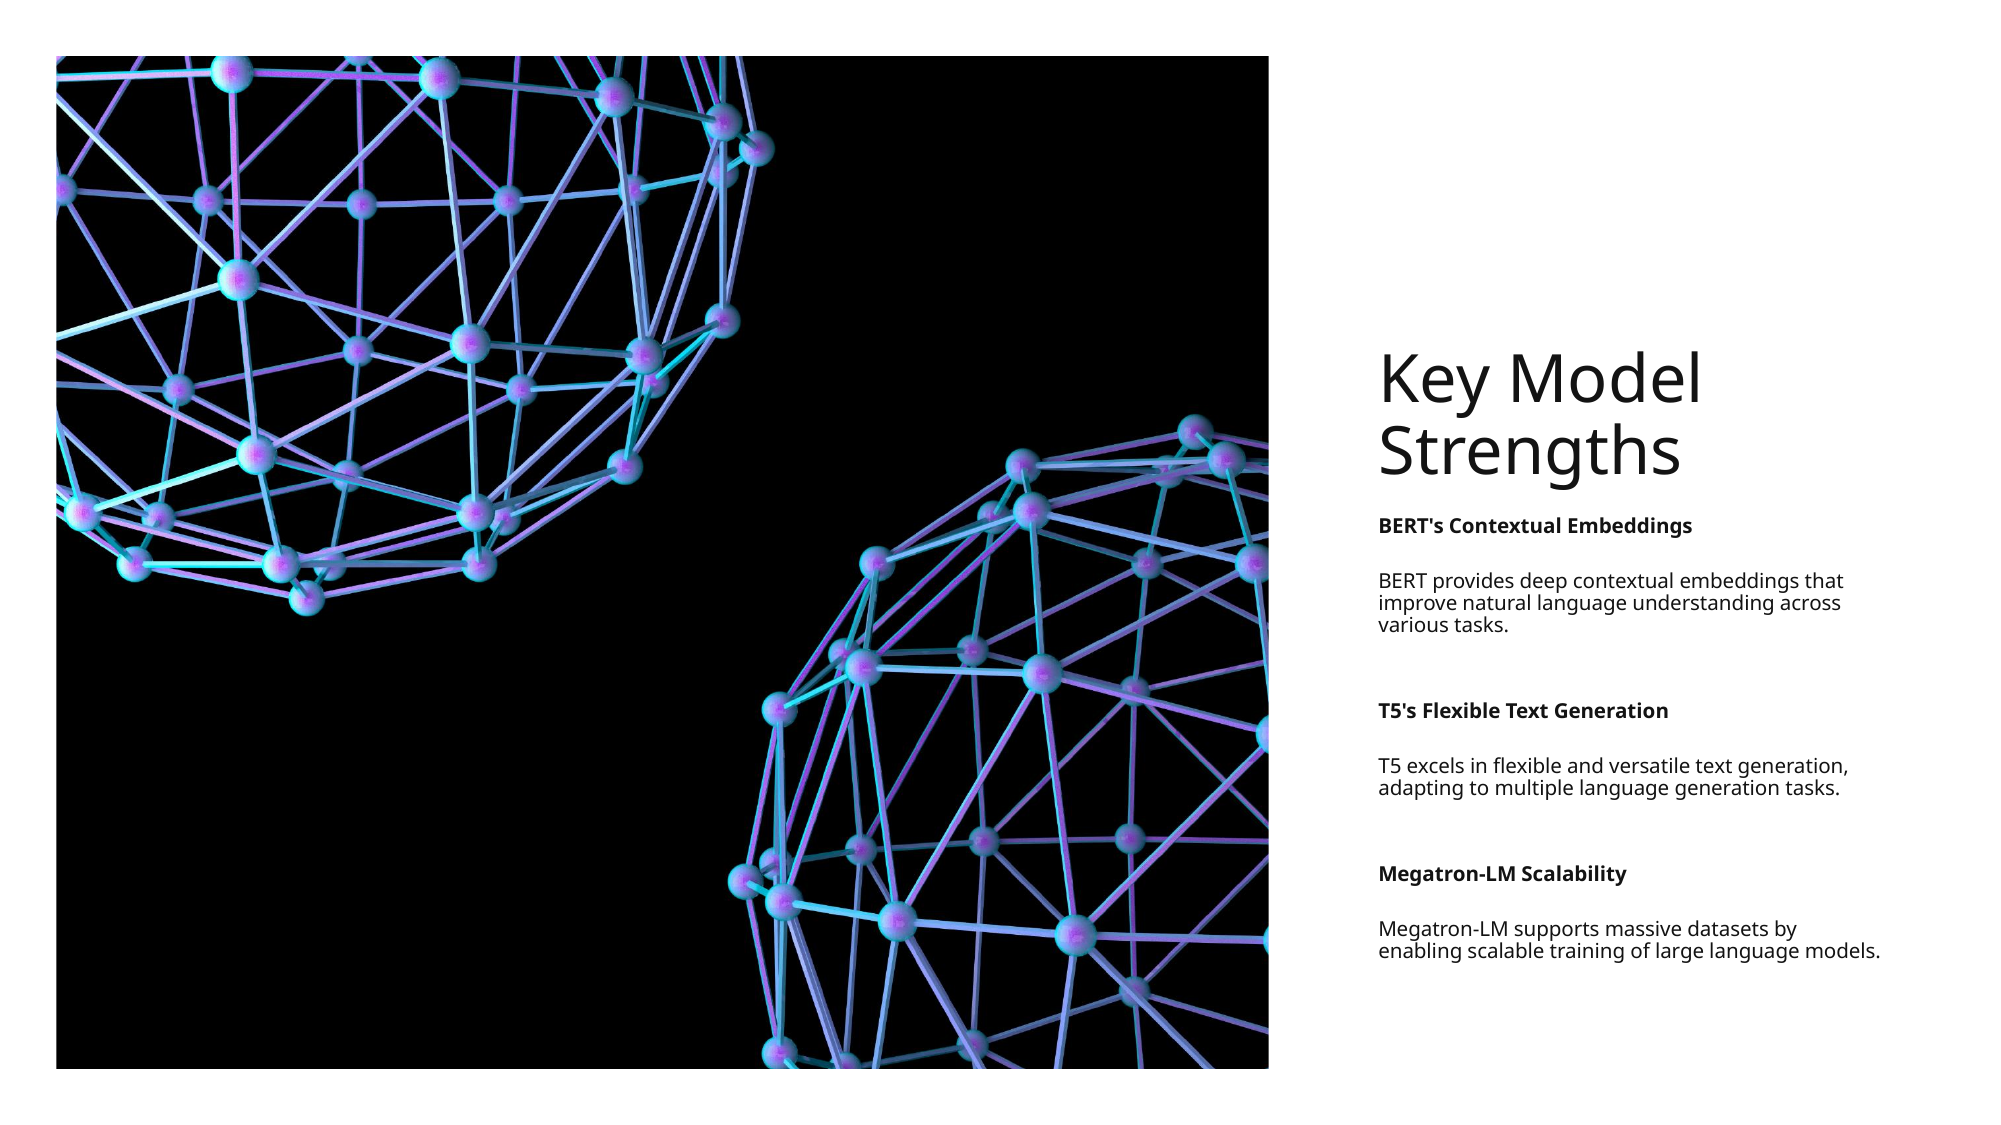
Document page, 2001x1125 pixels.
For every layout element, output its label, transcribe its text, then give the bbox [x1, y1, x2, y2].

text_box BERT's Contextual Embeddings BERT provides deep contextual embeddings that improve natural language understanding across various tasks. T5's Flexible Text Generation T5 excels in flexible and versatile text generation, adapting to multiple language generation tasks. Megatron-LM Scalability Megatron-LM supports massive datasets by enabling scalable training of large language models. [1363, 508, 1901, 993]
title Key Model Strengths [1363, 176, 1901, 497]
picture [56, 56, 1269, 1069]
